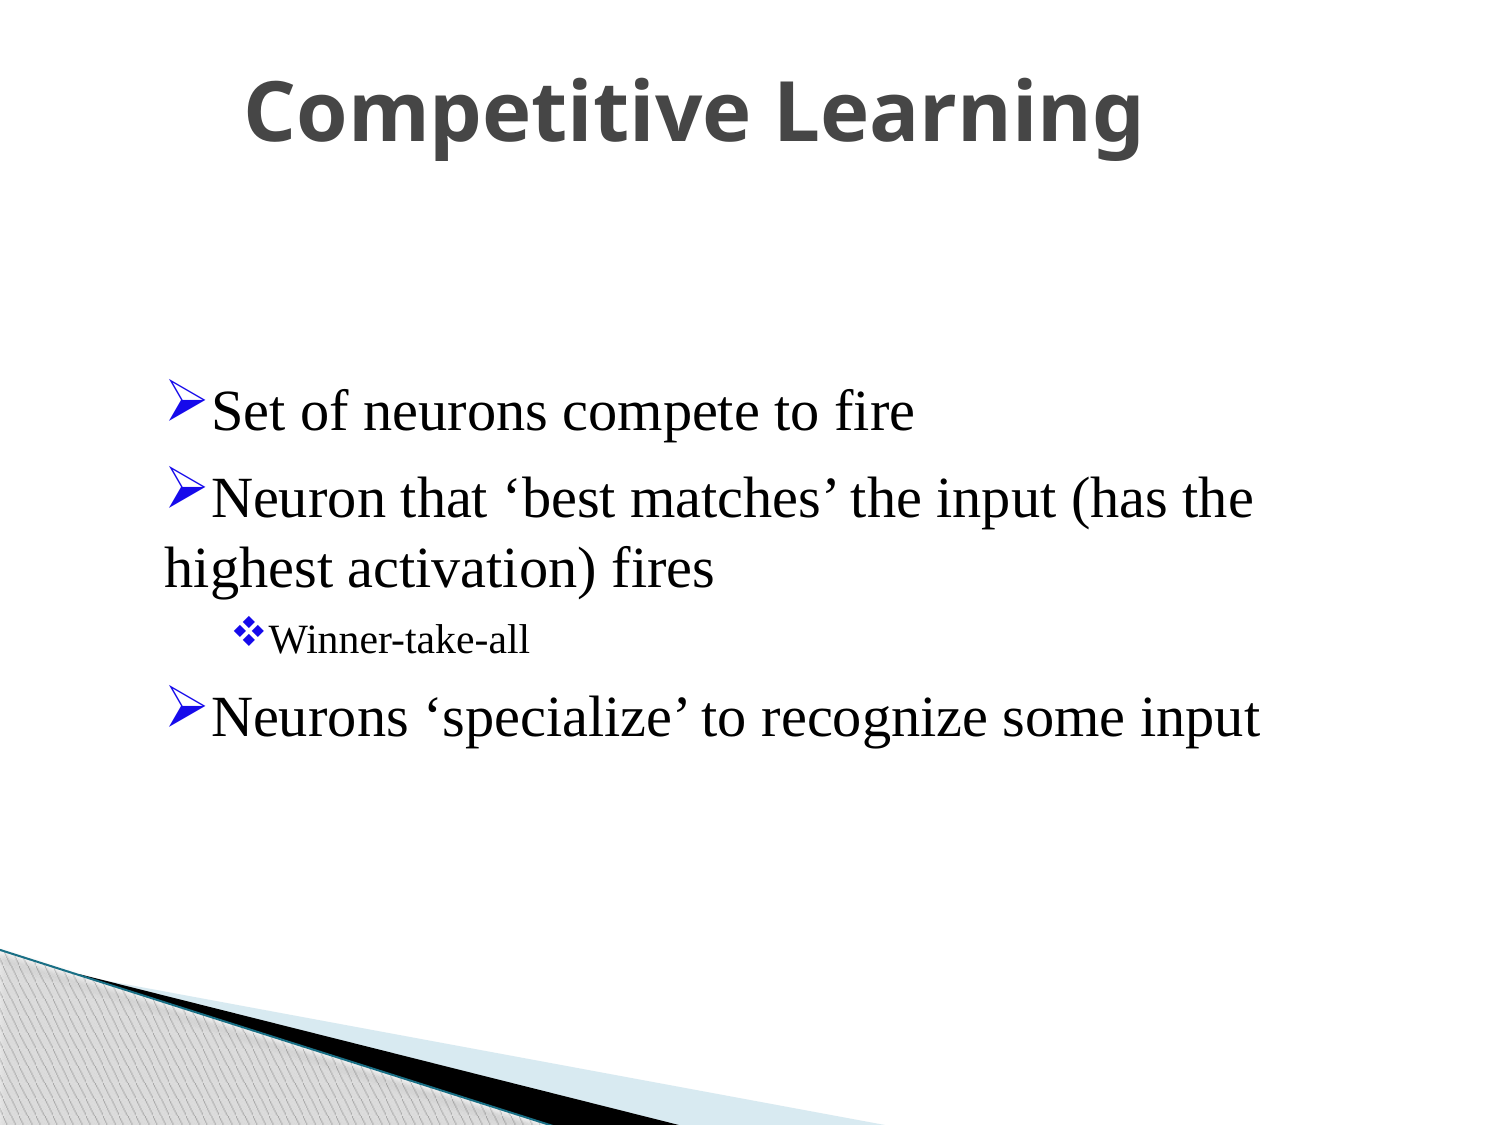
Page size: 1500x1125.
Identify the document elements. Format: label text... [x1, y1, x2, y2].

title Competitive Learning [229, 6, 1500, 210]
list Set of neurons compete to fire Neuron that ‘best matches’ the input (has the highest activation) fires Winner-take-all Neurons ‘specialize’ to recognize some input [150, 365, 1450, 1018]
